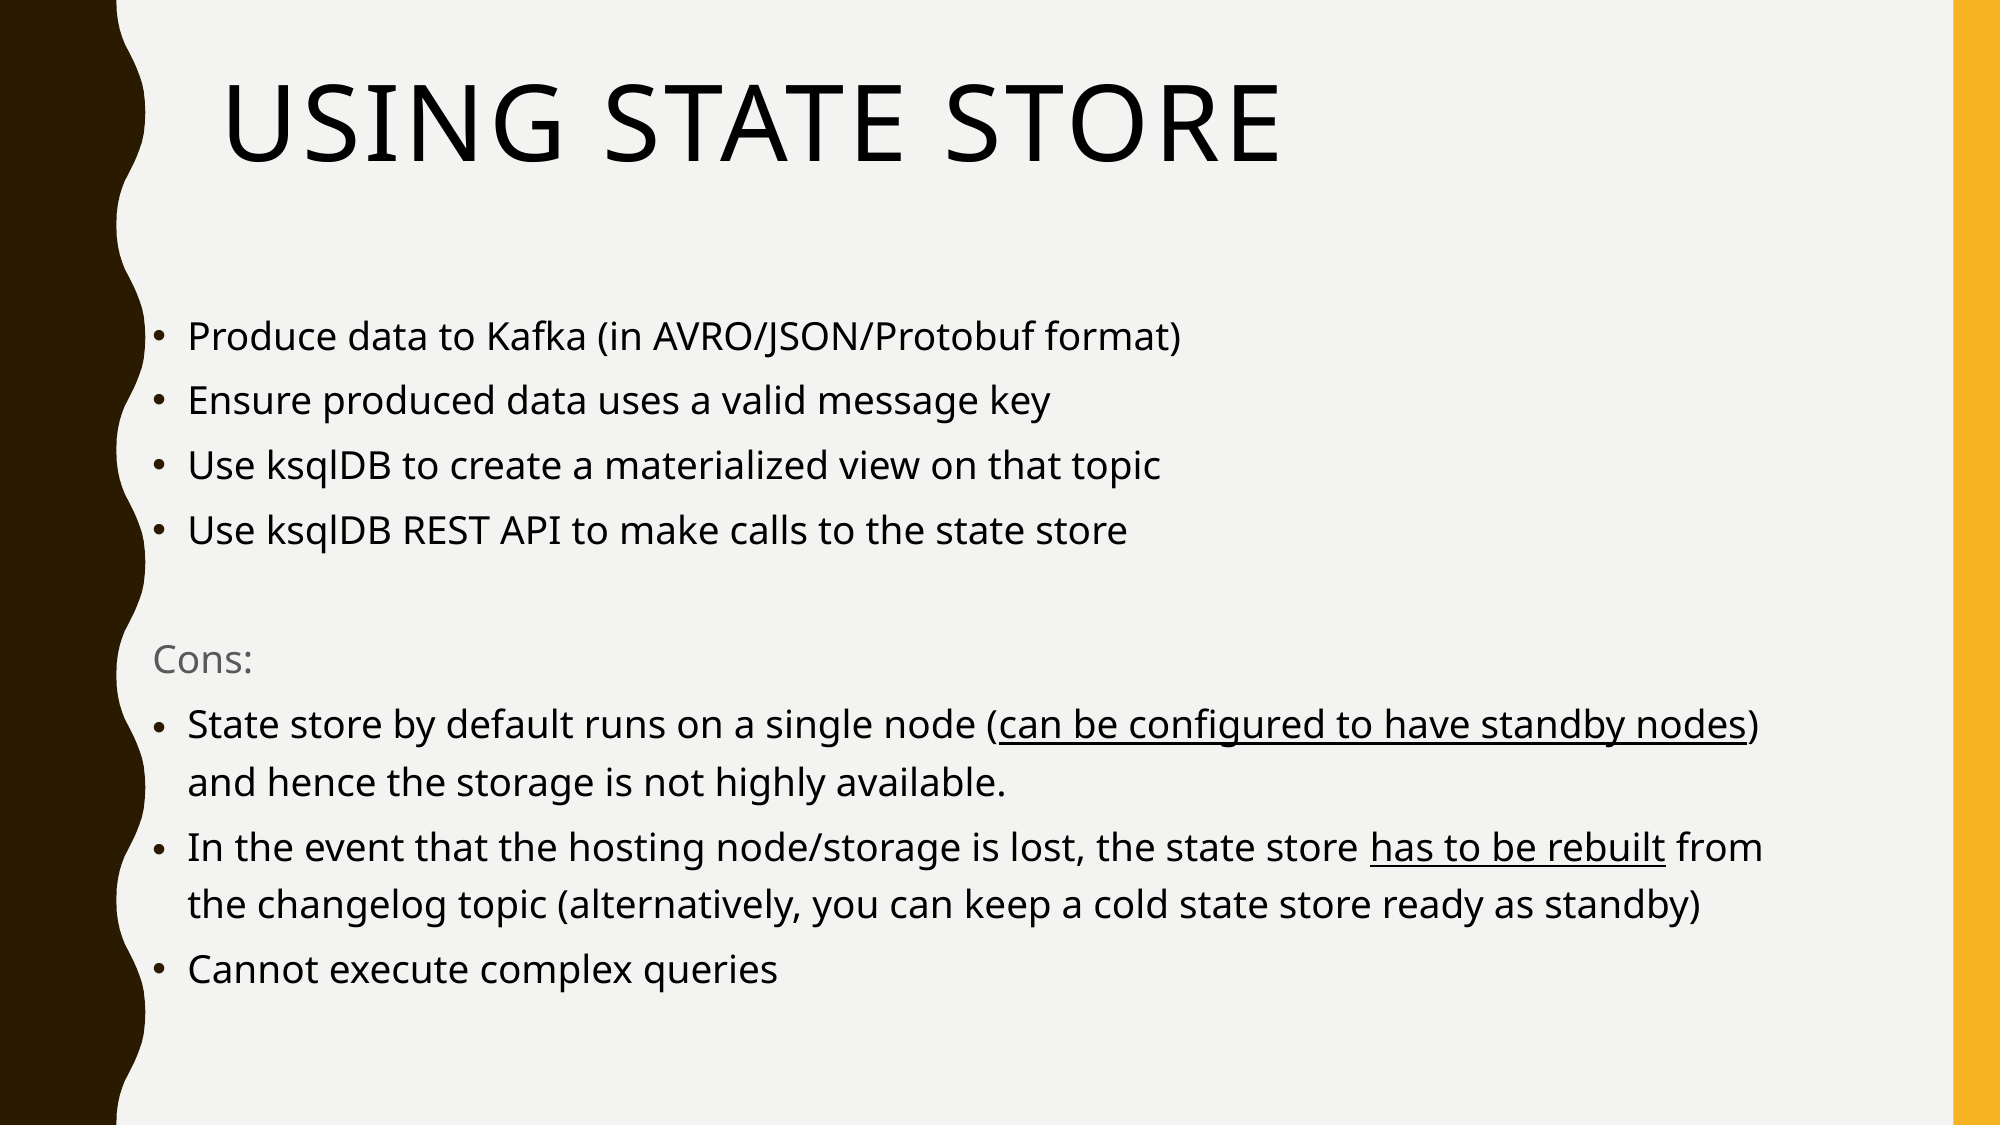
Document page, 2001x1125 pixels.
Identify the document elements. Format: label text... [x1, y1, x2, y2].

list Produce data to Kafka (in AVRO/JSON/Protobuf format) Ensure produced data uses a valid message key Use ksqlDB to create a materialized view on that topic Use ksqlDB REST API to make calls to the state store Cons: State store by default runs on a single node (can be configured to have standby nodes) and hence the storage is not highly available. In the event that the hosting node/storage is lost, the state store has to be rebuilt from the changelog topic (alternatively, you can keep a cold state store ready as standby) Cannot execute complex queries [137, 299, 1844, 1014]
title Using State Store [205, 62, 1875, 308]
